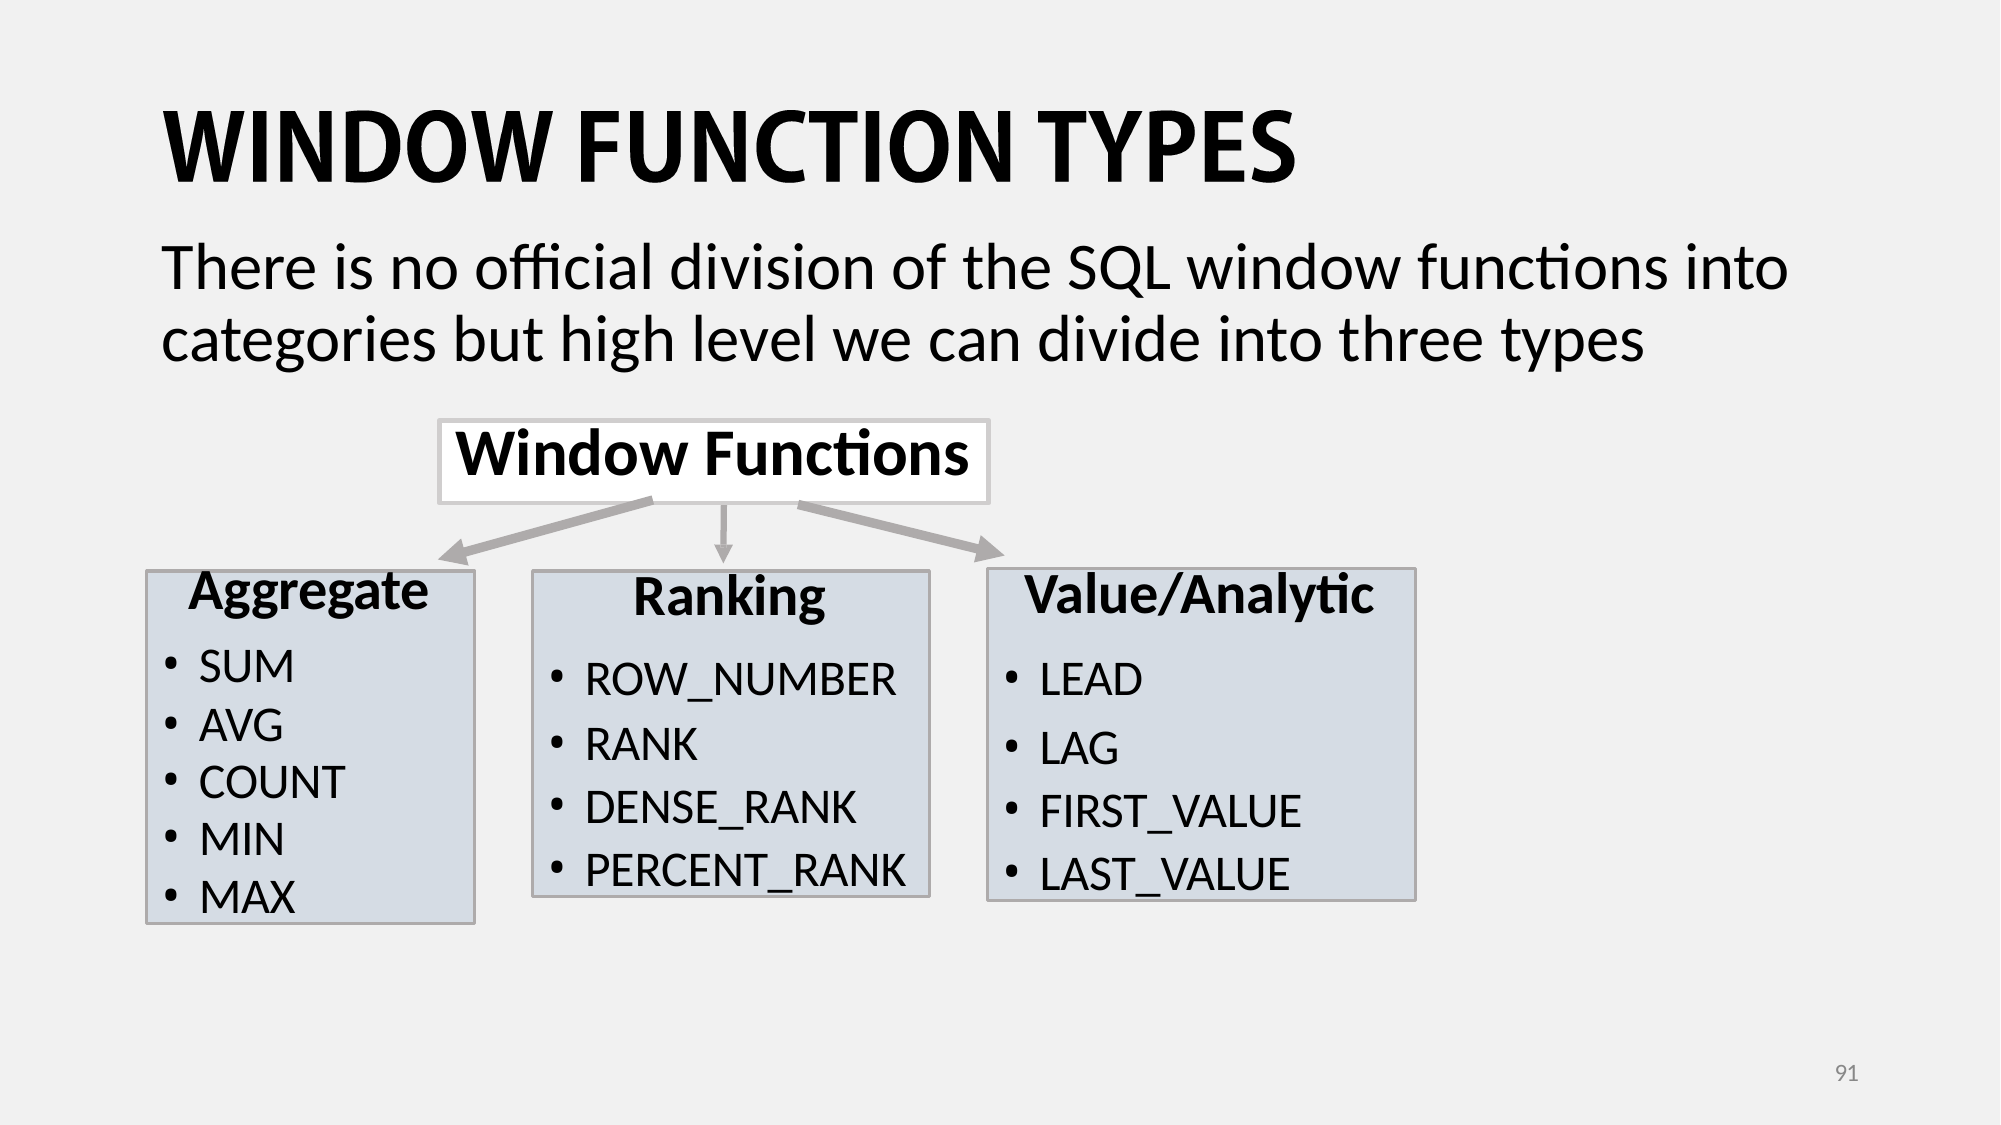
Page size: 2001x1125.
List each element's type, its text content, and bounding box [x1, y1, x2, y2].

text_box Ranking ROW_NUMBER RANK DENSE_RANK PERCENT_RANK [532, 571, 930, 897]
title There is no official division of the SQL window functions into categories but high level we can divide into three types [159, 219, 1797, 419]
text_box Window Functions [453, 407, 975, 416]
slide_number 91 [1802, 1060, 1875, 1088]
text_box Value/Analytic LEAD LAG FIRST_VALUE LAST_VALUE [987, 568, 1416, 901]
text_box [714, 513, 733, 564]
text_box [813, 513, 1005, 563]
picture [161, 92, 1352, 209]
text_box Aggregate SUM AVG COUNT MIN MAX [146, 571, 475, 924]
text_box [436, 417, 992, 506]
text_box [437, 513, 624, 566]
